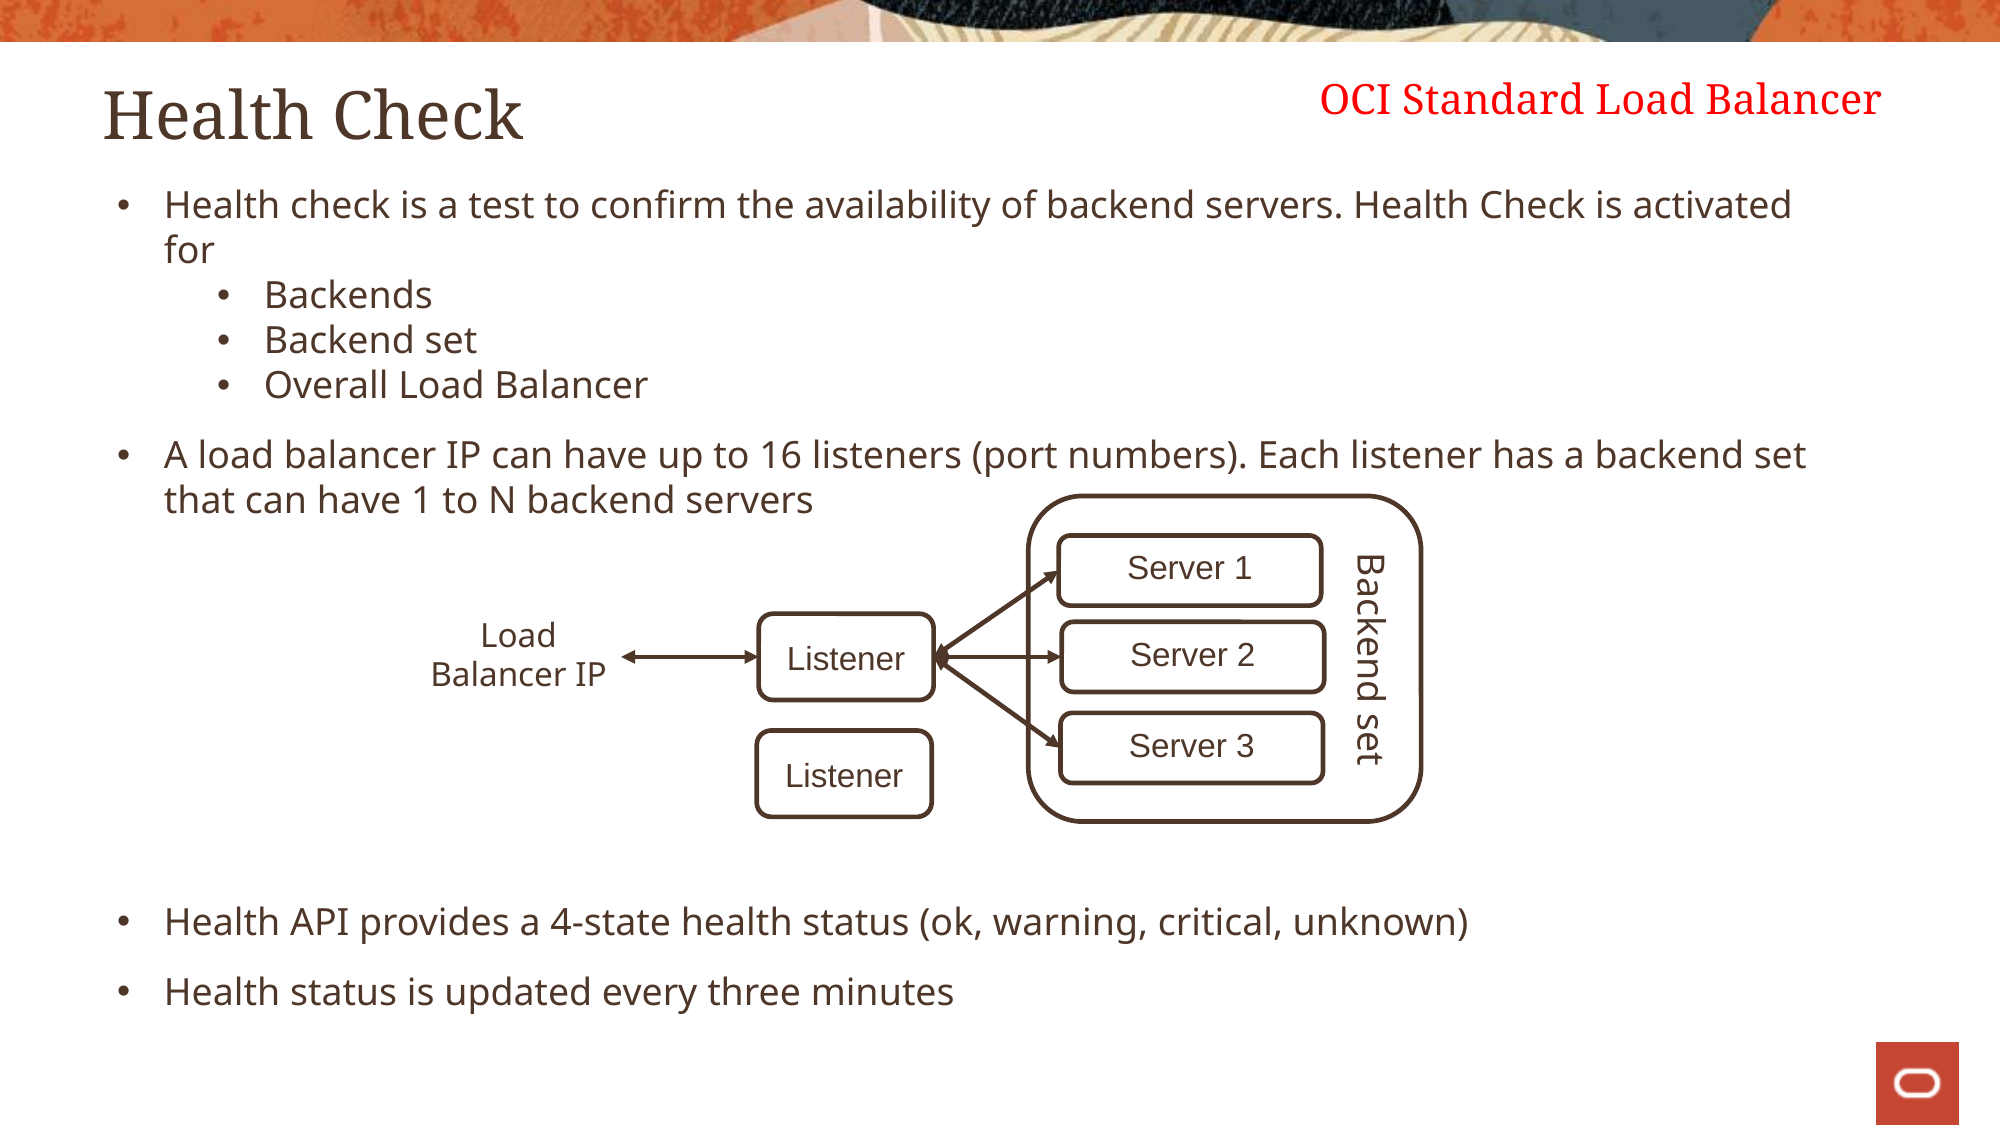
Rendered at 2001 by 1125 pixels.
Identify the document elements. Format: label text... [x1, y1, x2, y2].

text_box Listener [758, 613, 933, 701]
text_box [1028, 495, 1422, 822]
text_box Health API provides a 4-state health status (ok, warning, critical, unknown) Health status is updated every three minutes [102, 890, 1713, 1021]
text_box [933, 570, 1059, 656]
text_box Load Balancer IP [399, 606, 638, 701]
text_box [933, 657, 1061, 748]
title Health Check [102, 75, 1898, 162]
picture [1876, 1042, 1959, 1125]
picture [0, 0, 2000, 42]
text_box OCI Standard Load Balancer [1319, 60, 1938, 142]
text_box Health check is a test to confirm the availability of backend servers. Health Check is activated for Backends Backend set Overall Load Balancer A load balancer IP can have up to 16 listeners (port numbers). Each listener has a backend set that can have 1 to N backend servers [102, 174, 1859, 529]
text_box Listener [756, 730, 932, 817]
text_box Backend set [1342, 527, 1403, 792]
